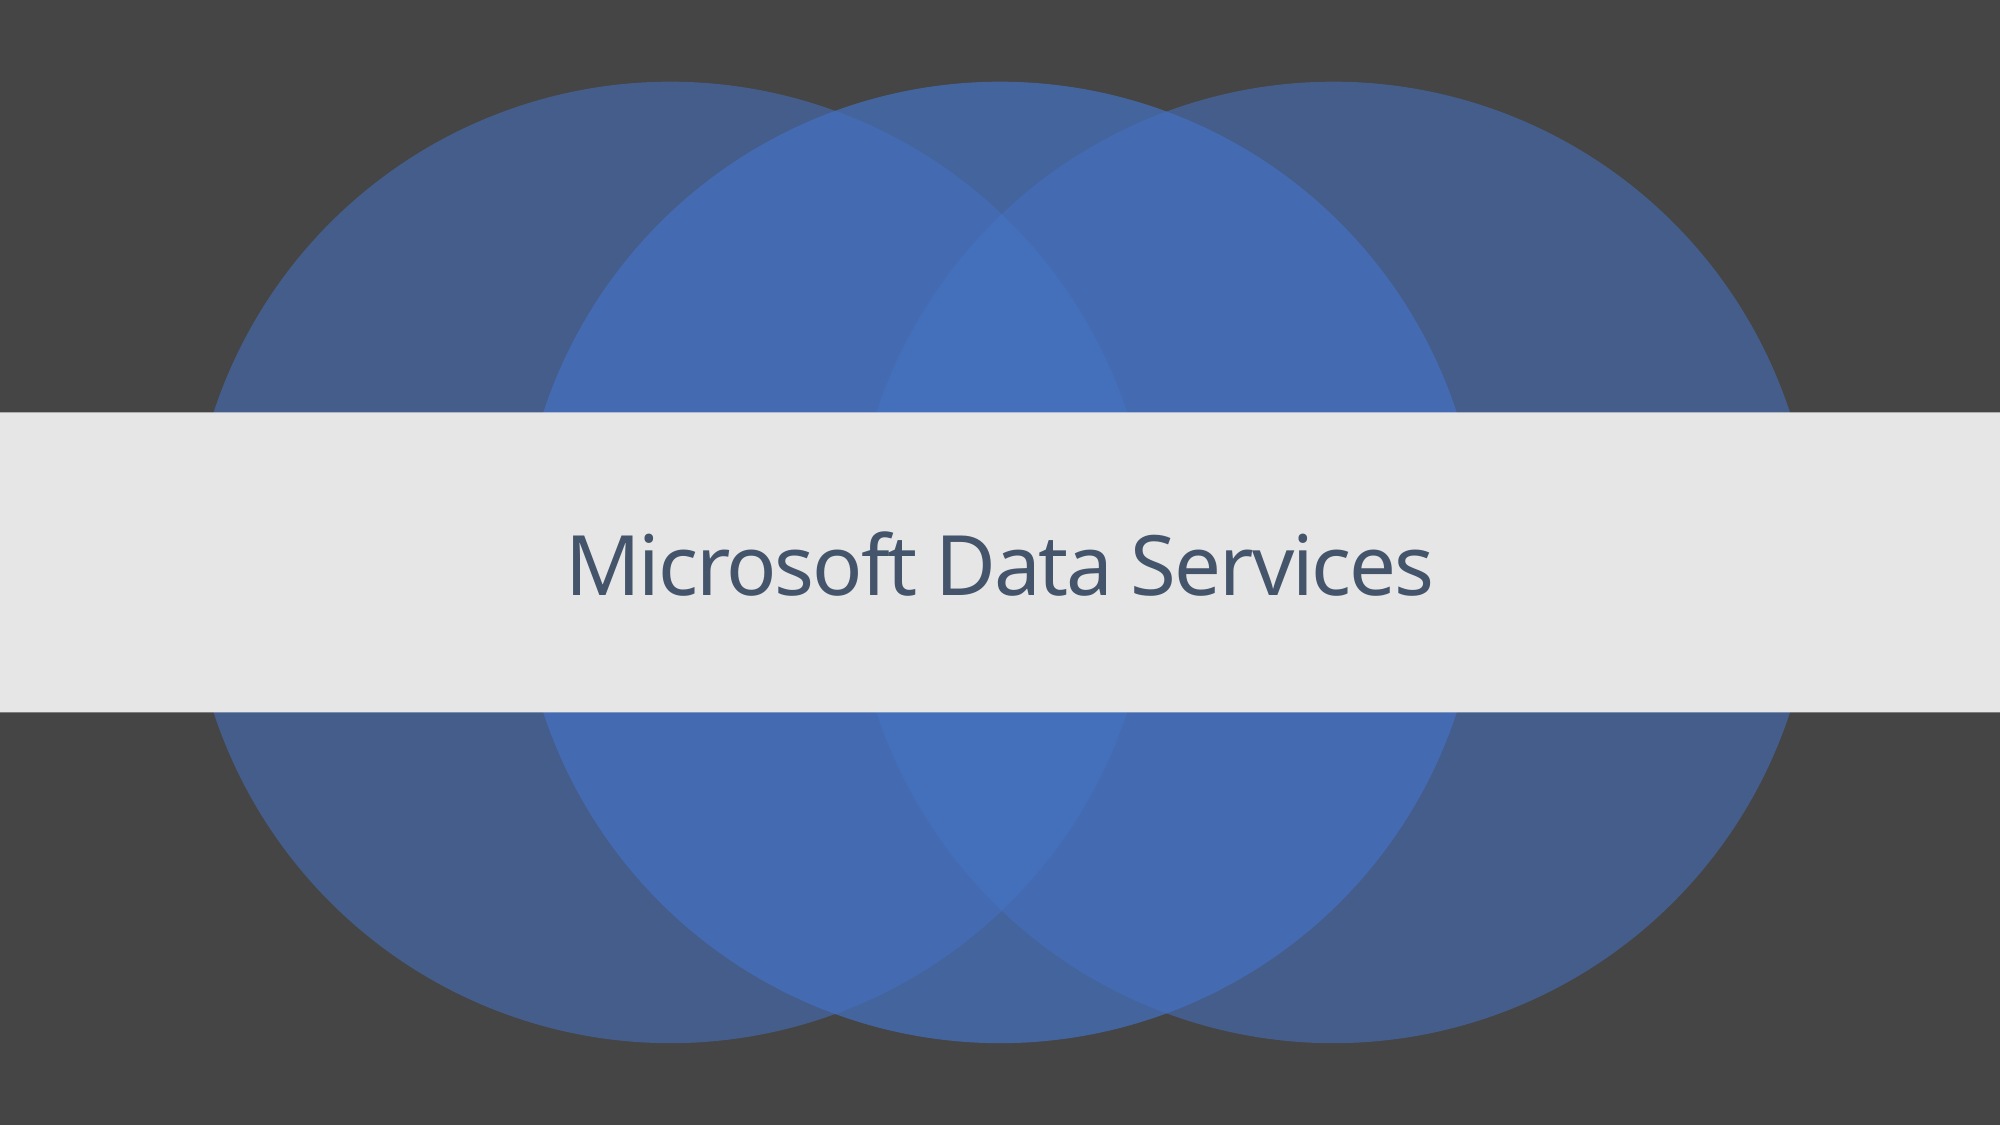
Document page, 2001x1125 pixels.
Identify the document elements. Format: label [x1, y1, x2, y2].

text_box [0, 411, 189, 713]
text_box [1814, 411, 2000, 713]
text_box [189, 81, 1814, 1044]
